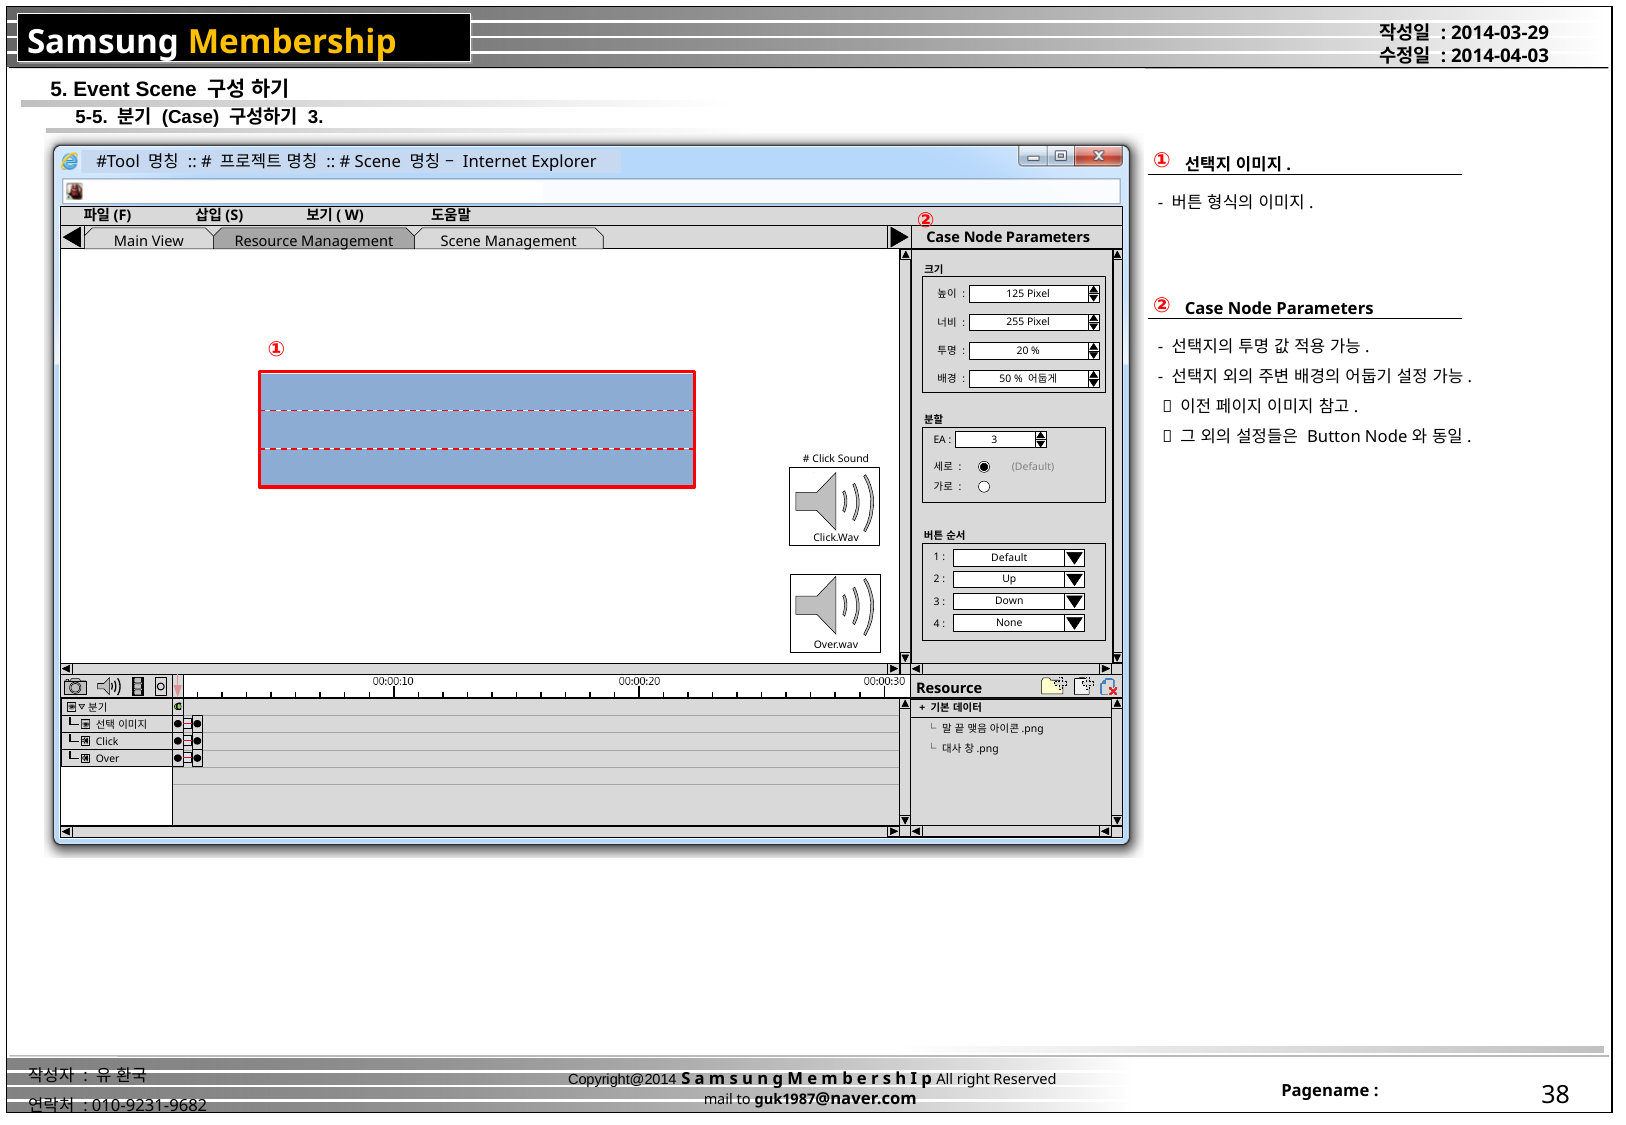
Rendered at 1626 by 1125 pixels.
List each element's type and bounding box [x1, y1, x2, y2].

text_box [69, 733, 79, 742]
text_box [155, 677, 167, 696]
text_box [887, 814, 923, 837]
text_box [60, 825, 73, 838]
text_box [949, 542, 1085, 637]
text_box [1111, 249, 1123, 261]
text_box [69, 716, 79, 725]
text_box [1034, 430, 1047, 448]
text_box [1111, 697, 1123, 709]
text_box [922, 279, 1100, 393]
text_box [899, 698, 911, 710]
text_box [900, 249, 912, 261]
picture [44, 132, 1144, 858]
text_box [21, 67, 775, 132]
text_box [60, 662, 73, 675]
text_box [172, 674, 900, 768]
text_box [895, 1046, 1604, 1053]
text_box [1144, 139, 1611, 220]
text_box [1144, 283, 1611, 454]
text_box [887, 652, 923, 675]
text_box [69, 750, 79, 760]
text_box [1099, 814, 1123, 837]
text_box [1041, 652, 1123, 695]
